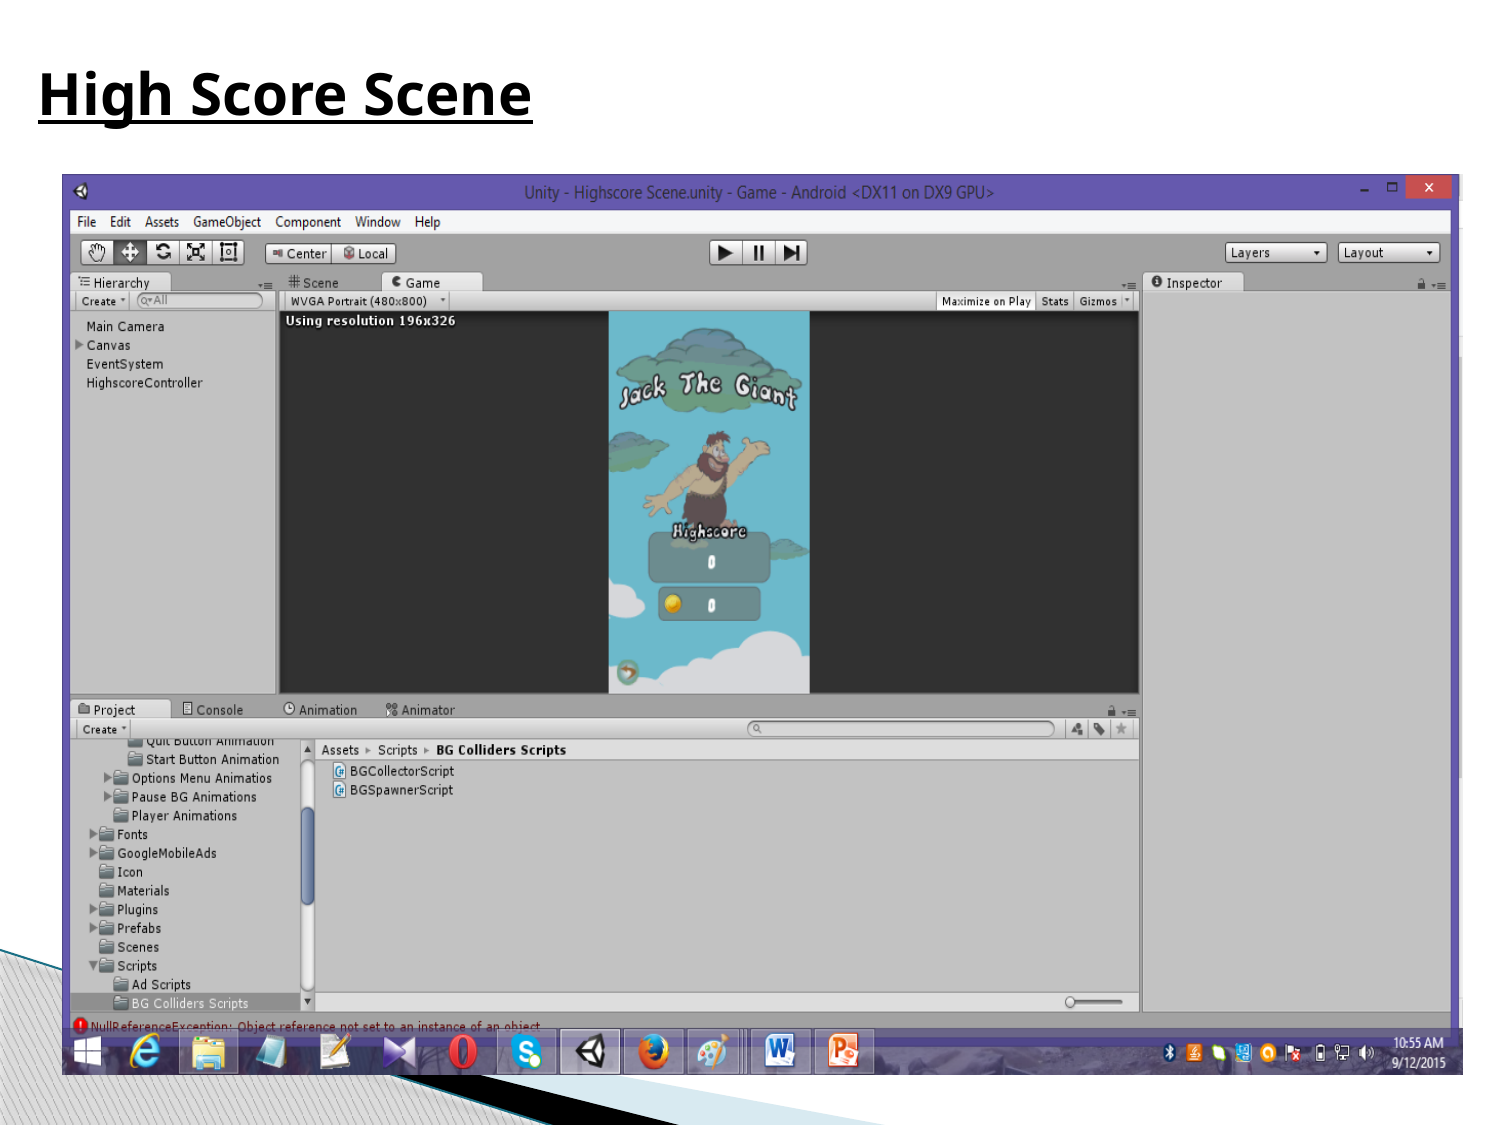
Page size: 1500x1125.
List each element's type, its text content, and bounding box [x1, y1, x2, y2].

text_box High Score Scene [23, 49, 548, 135]
picture [62, 174, 1463, 1076]
